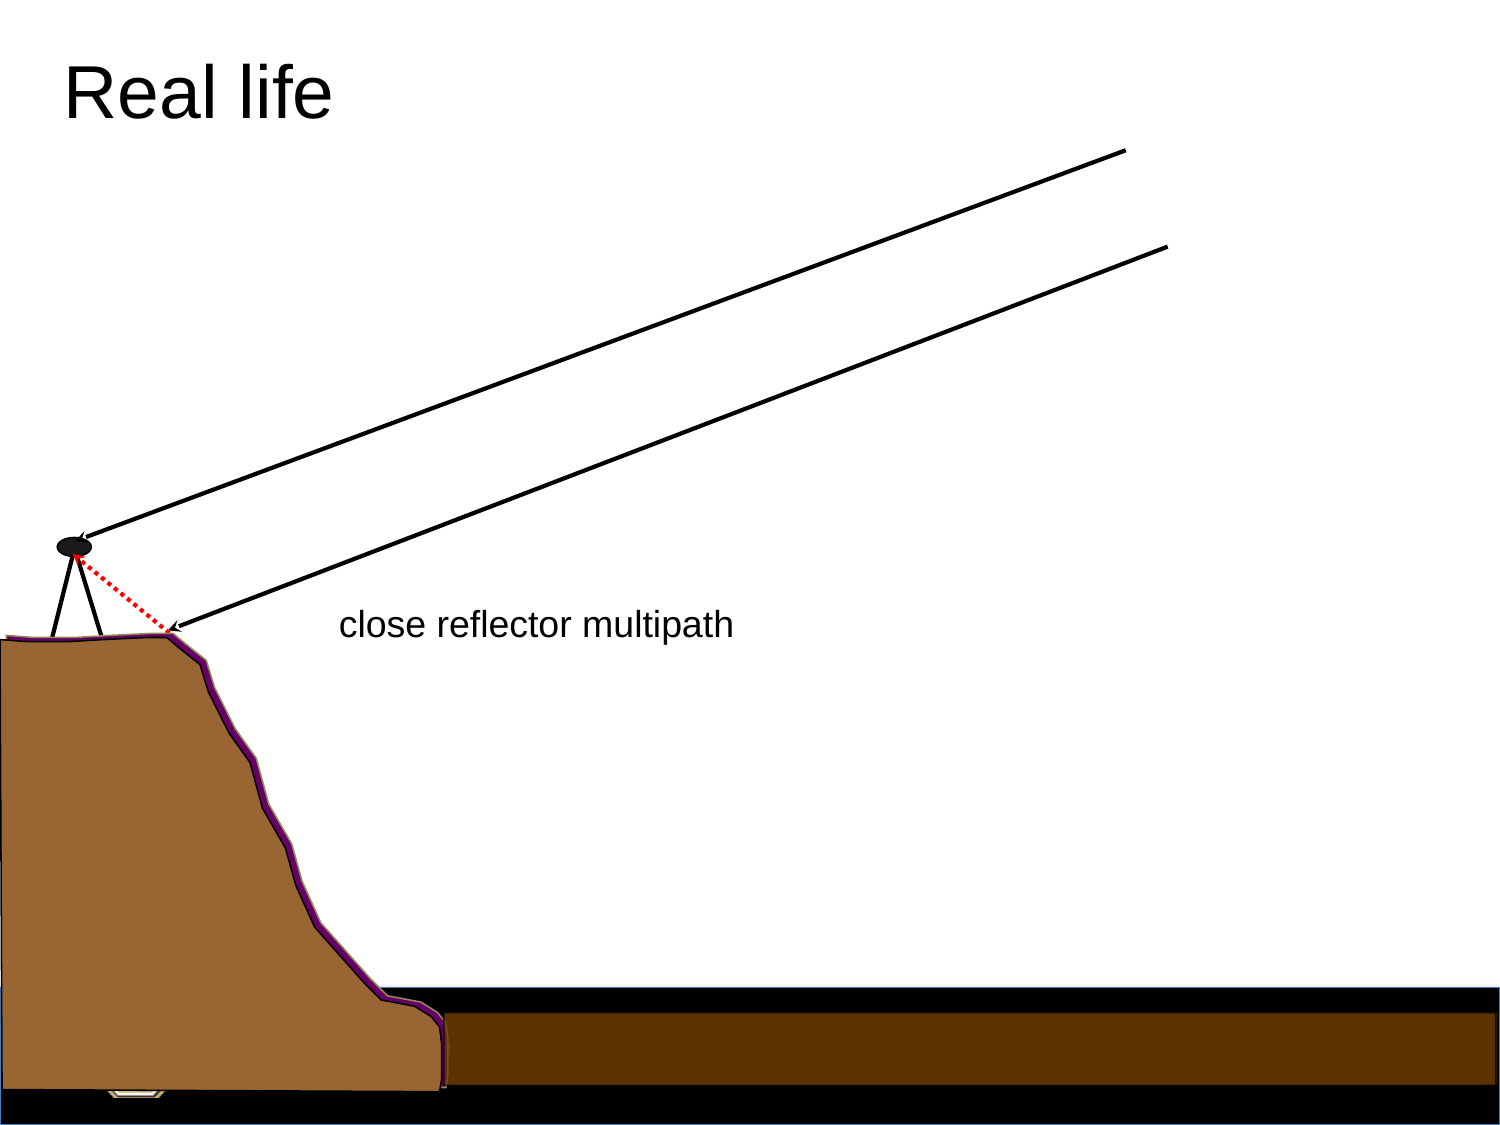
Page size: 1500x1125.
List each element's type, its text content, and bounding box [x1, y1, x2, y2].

text_box [167, 620, 182, 632]
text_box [51, 537, 103, 640]
text_box [0, 637, 442, 1092]
text_box Real life [56, 43, 335, 134]
text_box close reflector multipath [332, 599, 735, 645]
text_box [443, 1012, 1496, 1086]
text_box [6, 635, 46, 641]
text_box [108, 633, 447, 1088]
